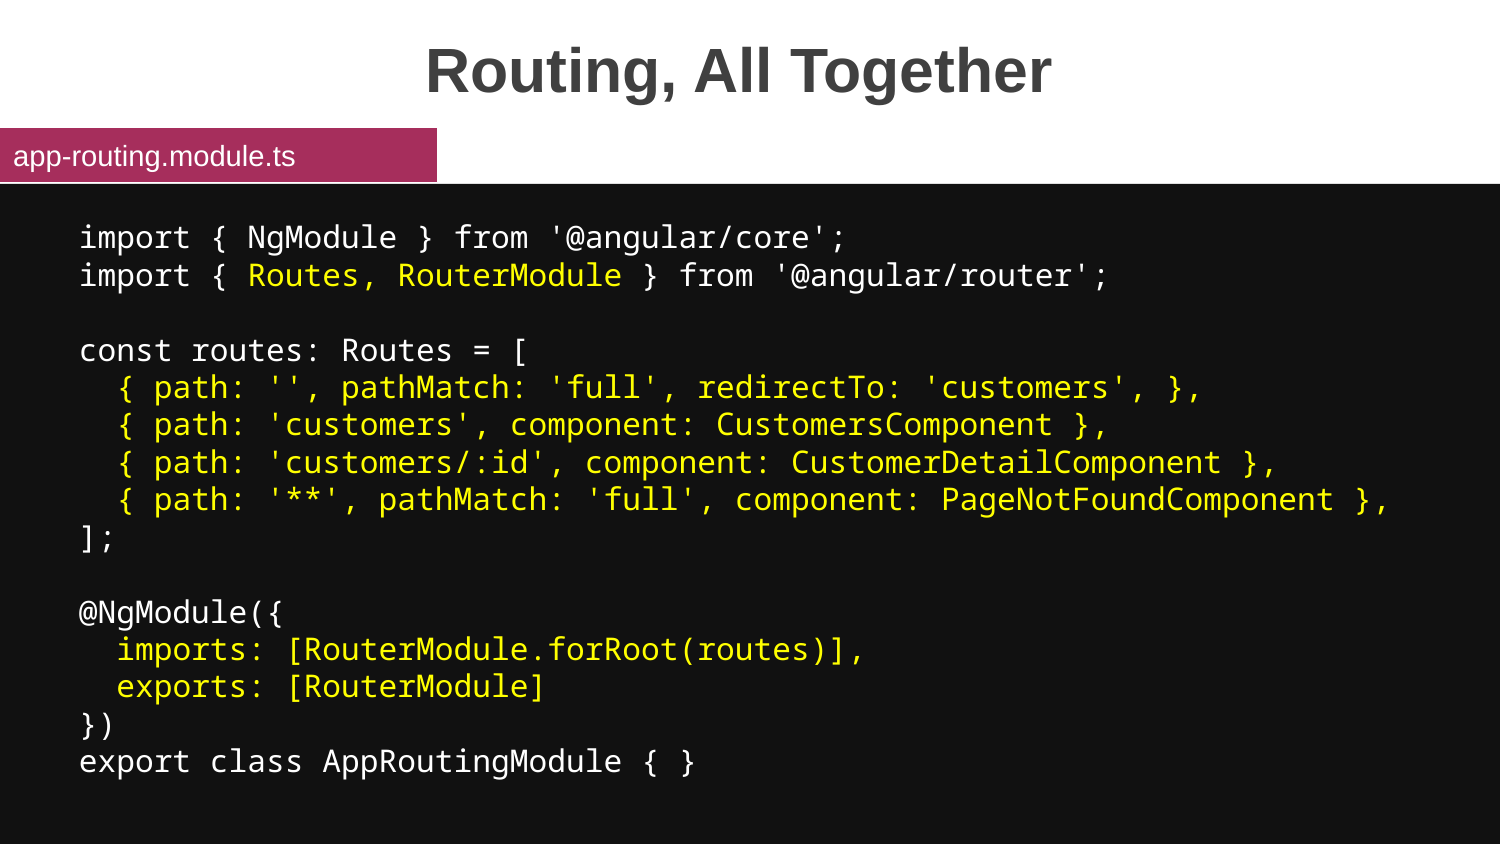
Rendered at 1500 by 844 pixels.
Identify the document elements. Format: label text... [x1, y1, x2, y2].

text_box app-routing.module.ts [0, 127, 438, 183]
list import { NgModule } from '@angular/core'; import { Routes, RouterModule } from '@angular/router'; const routes: Routes = [ { path: '', pathMatch: 'full', redirectTo: 'customers', }, { path: 'customers', component: CustomersComponent }, { path: 'customers/:id', component: CustomerDetailComponent }, { path: '**', pathMatch: 'full', component: PageNotFoundComponent }, ]; @NgModule({ imports: [RouterModule.forRoot(routes)], exports: [RouterModule] }) export class AppRoutingModule { } [0, 184, 1500, 844]
title Routing, All Together [73, 12, 1416, 134]
